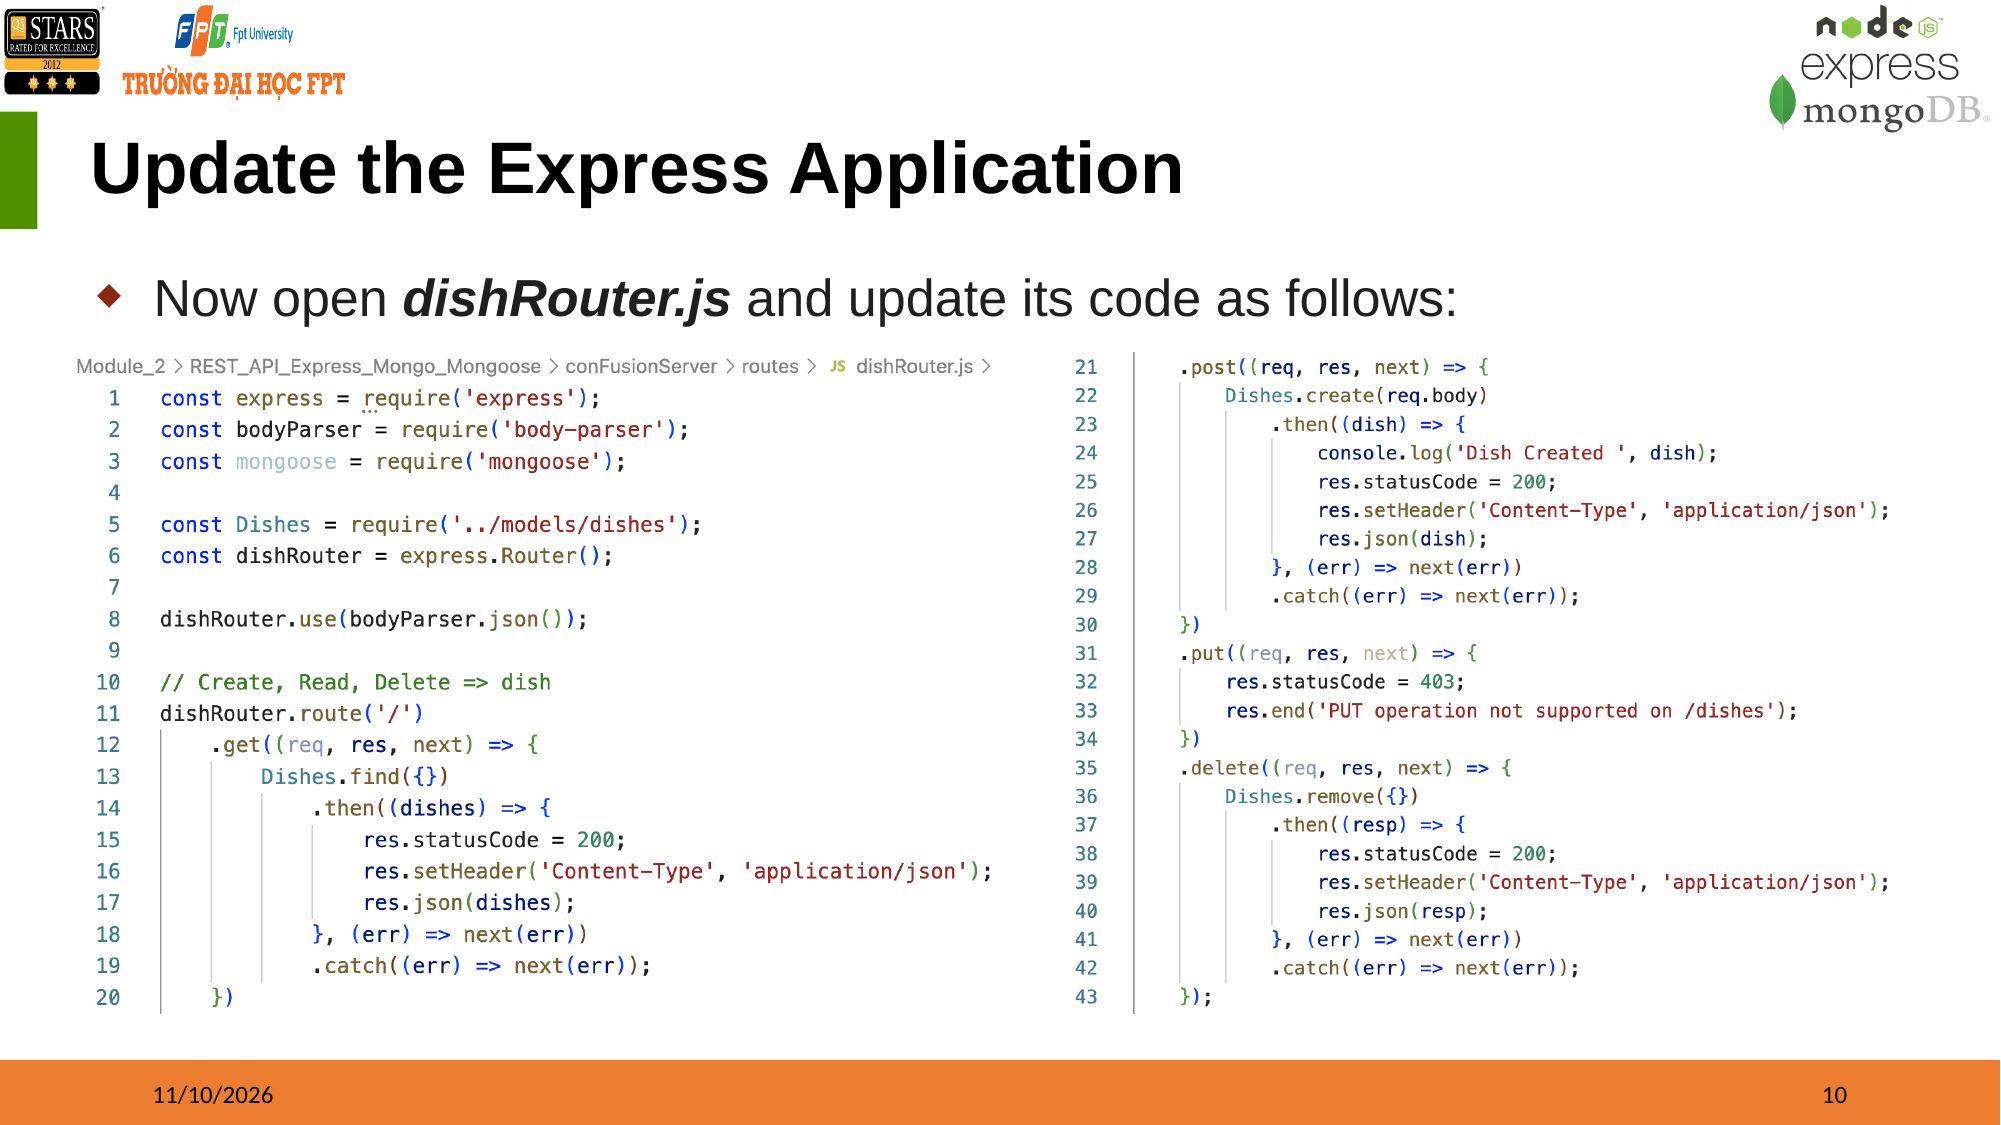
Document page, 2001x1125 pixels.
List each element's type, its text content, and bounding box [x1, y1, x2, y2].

picture [1759, 0, 2000, 135]
title Update the Express Application [37, 111, 1978, 230]
picture [69, 352, 996, 1014]
slide_number 10 [1412, 1063, 1863, 1124]
list Now open dishRouter.js and update its code as follows: [82, 229, 1916, 1047]
picture [1070, 352, 1894, 1014]
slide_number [137, 1063, 588, 1124]
